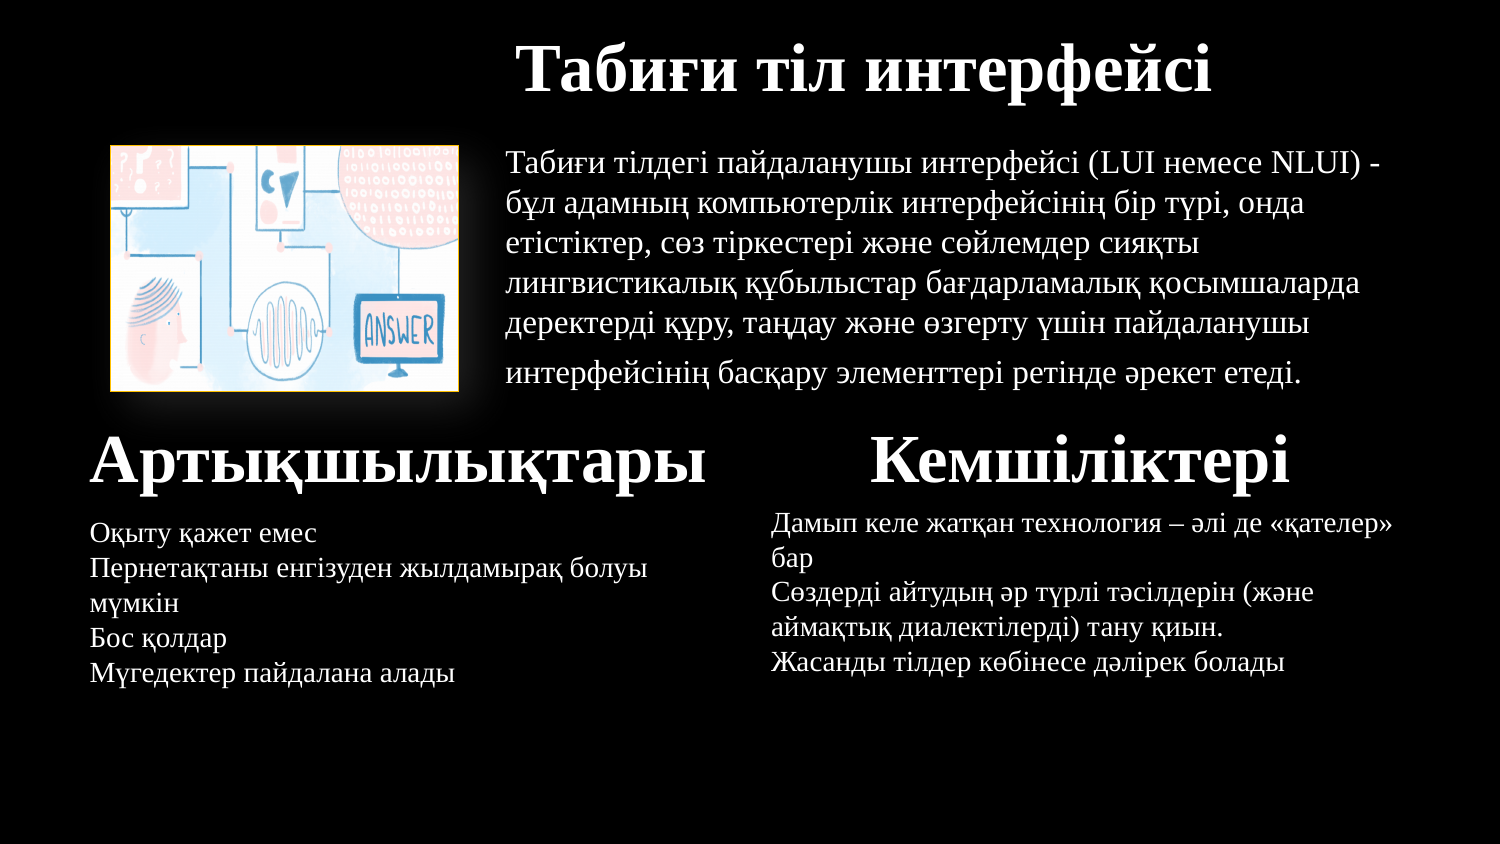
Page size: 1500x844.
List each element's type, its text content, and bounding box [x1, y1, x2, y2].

text_box Кемшіліктері [855, 421, 1334, 490]
subtitle Табиғи тілдегі пайдаланушы интерфейсі (LUI немесе NLUI) - бұл адамның компьютерлік интерфейсінің бір түрі, онда етістіктер, сөз тіркестері және сөйлемдер сияқты лингвистикалық құбылыстар бағдарламалық қосымшаларда деректерді құру, таңдау және өзгерту үшін пайдаланушы интерфейсінің басқару элементтері ретінде әрекет етеді.түрі. [490, 140, 1415, 409]
text_box Артықшылықтары [74, 408, 757, 503]
picture [110, 145, 459, 392]
text_box Оқыту қажет емес Пернетақтаны енгізуден жылдамырақ болуы мүмкін Бос қолдар Мүгедектер пайдалана алады [74, 513, 689, 704]
title Табиғи тіл интерфейсі [490, 35, 1239, 103]
text_box Дамып келе жатқан технология – әлі де «қателер» бар Сөздерді айтудың әр түрлі тәсілдерін (және аймақтық диалектілерді) тану қиын. Жасанды тілдер көбінесе дәлірек болады [756, 502, 1438, 695]
